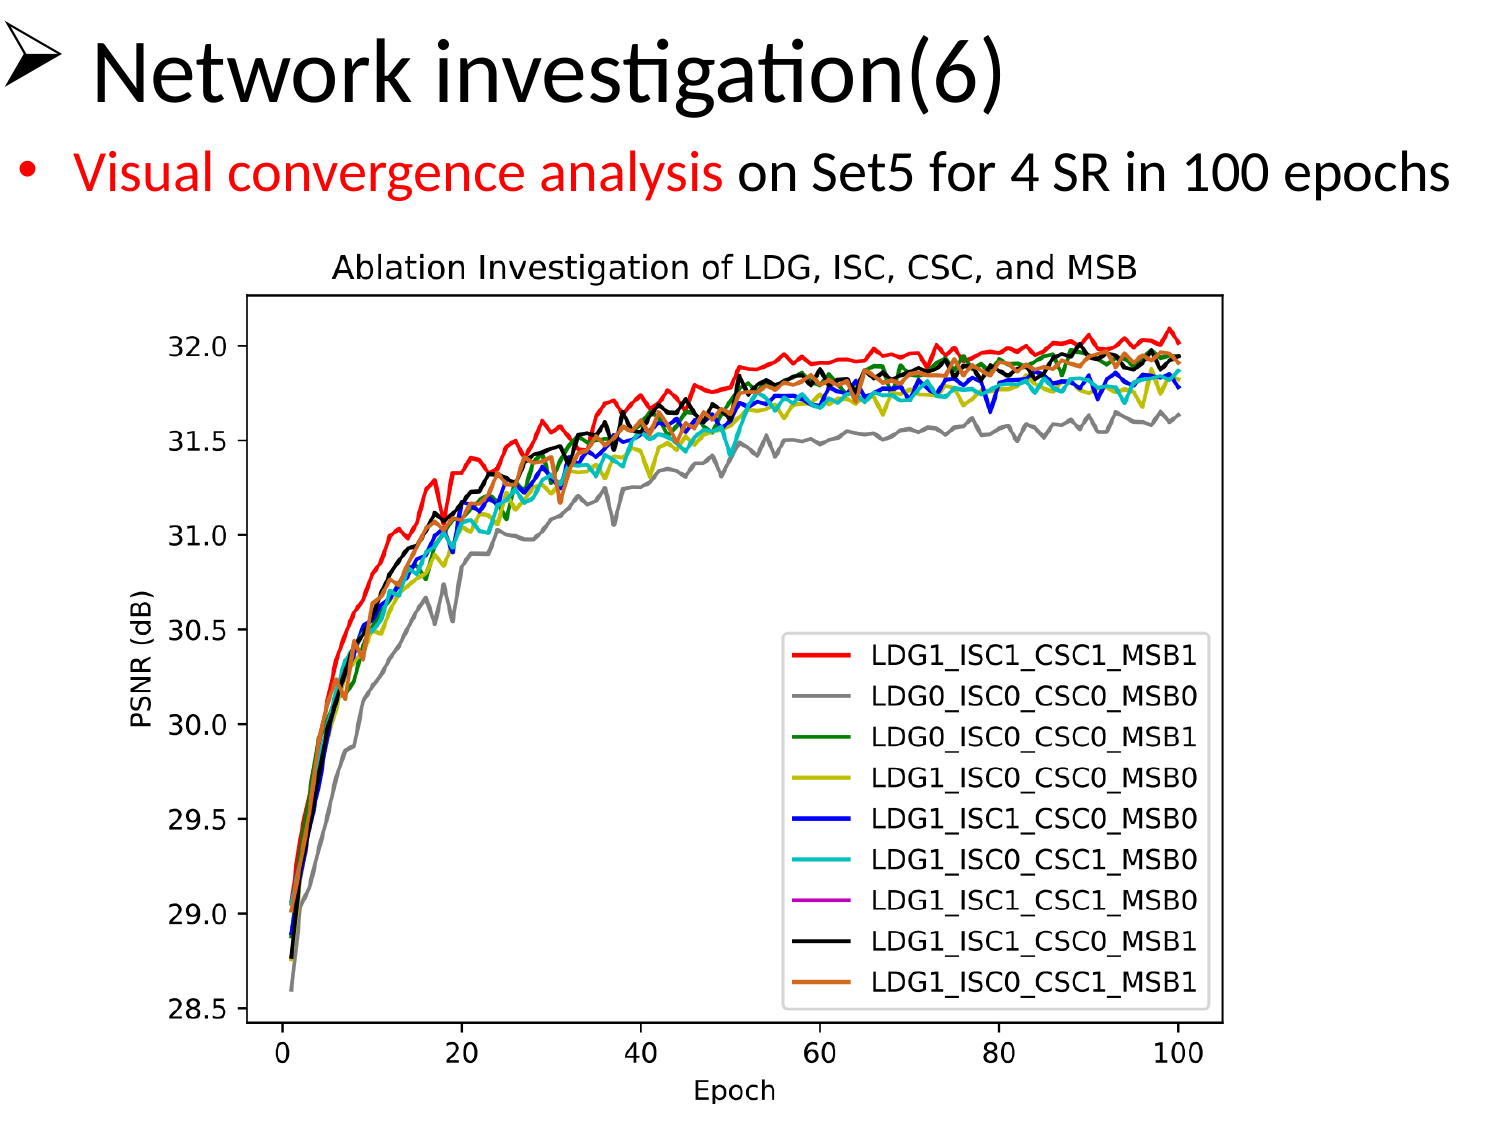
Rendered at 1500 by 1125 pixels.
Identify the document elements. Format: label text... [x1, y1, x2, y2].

picture [123, 237, 1238, 1104]
title Network investigation(6) [0, 0, 1333, 160]
